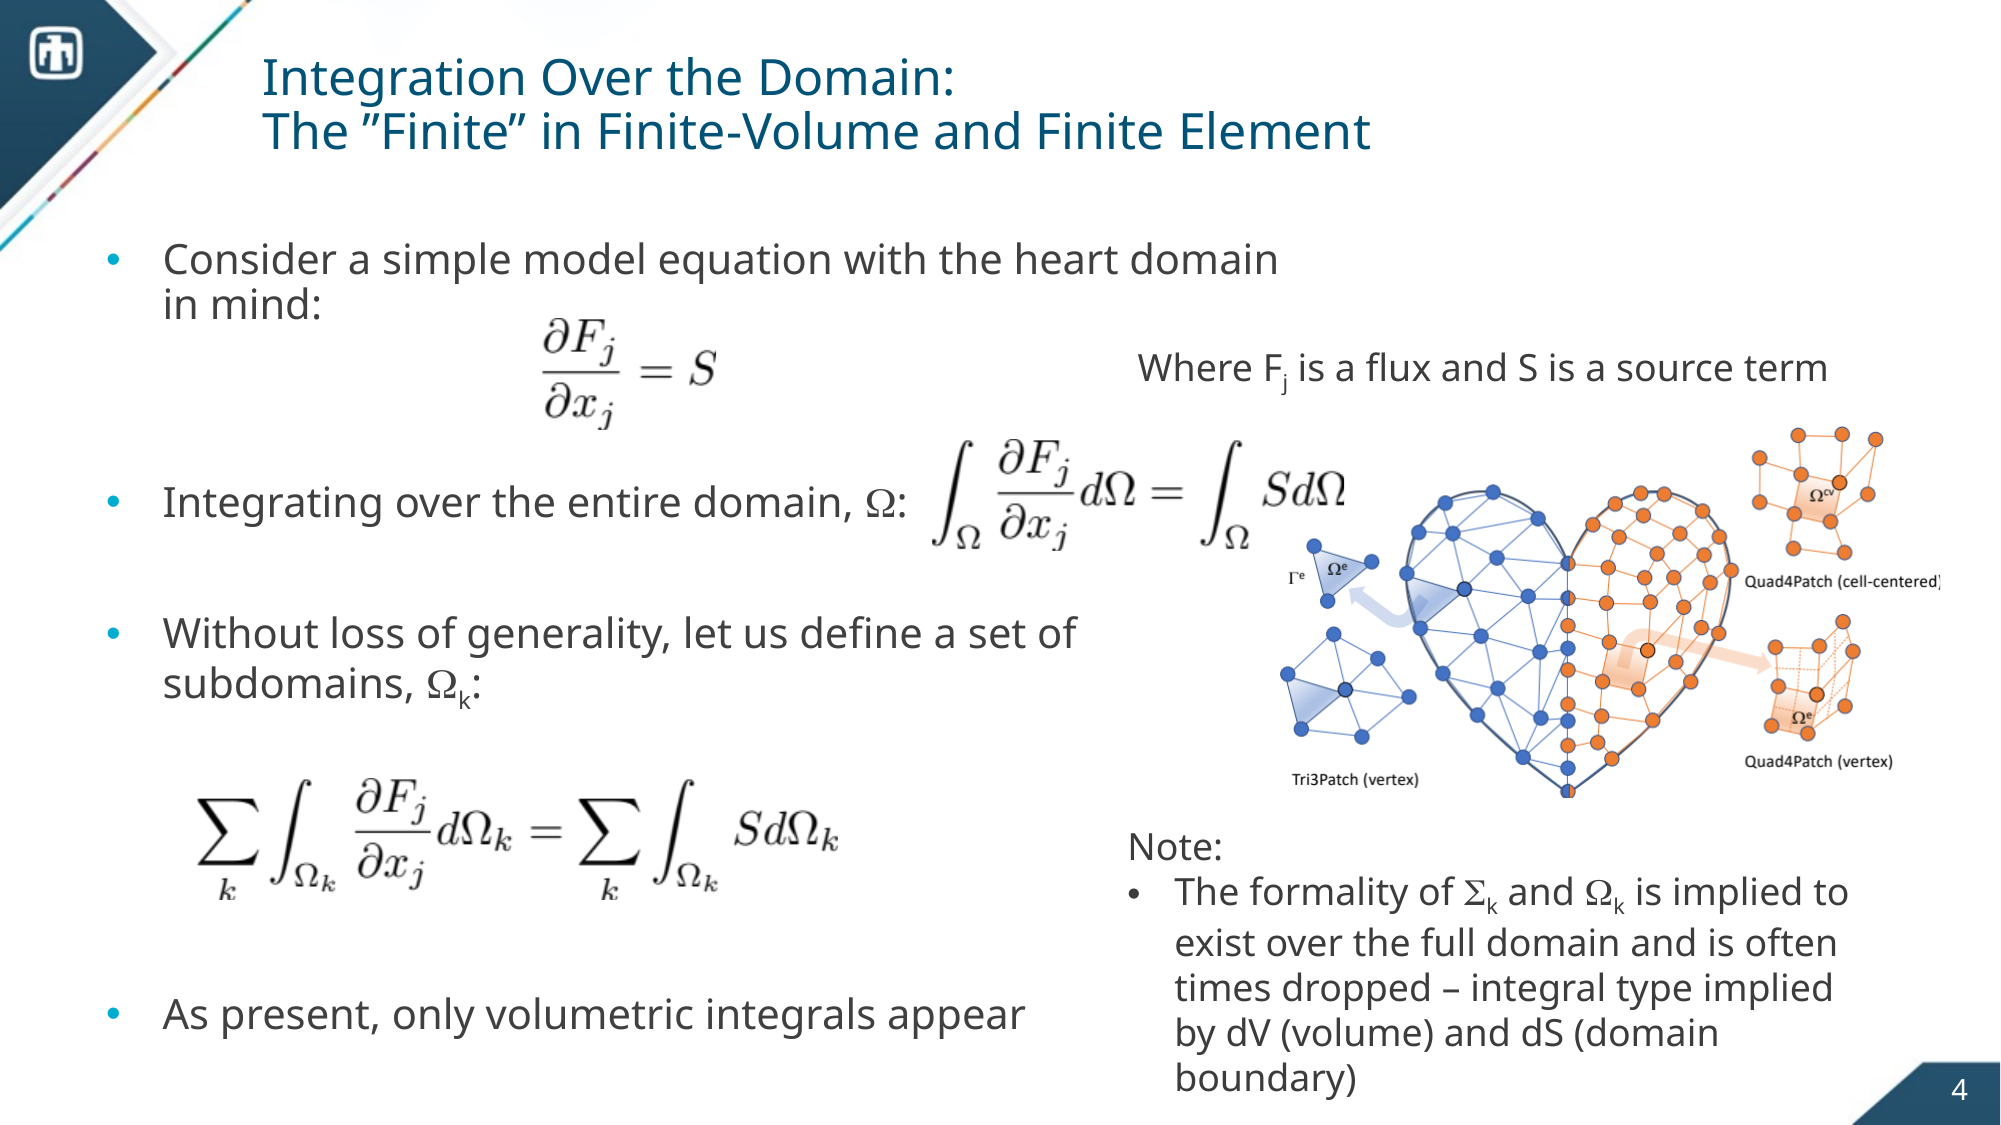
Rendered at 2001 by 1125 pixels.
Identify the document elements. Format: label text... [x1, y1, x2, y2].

title Integration Over the Domain: The ”Finite” in Finite-Volume and Finite Element [262, 42, 1919, 170]
list Consider a simple model equation with the heart domain in mind: Integrating over the entire domain, W: Without loss of generality, let us define a set of subdomains, Wk: As present, only volumetric integrals appear [106, 231, 1280, 1100]
text_box Note: The formality of Sk and Wk is implied to exist over the full domain and is often times dropped – integral type implied by dV (volume) and dS (domain boundary) [1112, 815, 1894, 1107]
slide_number 4 [1919, 1061, 2000, 1122]
picture [0, 0, 2001, 1125]
